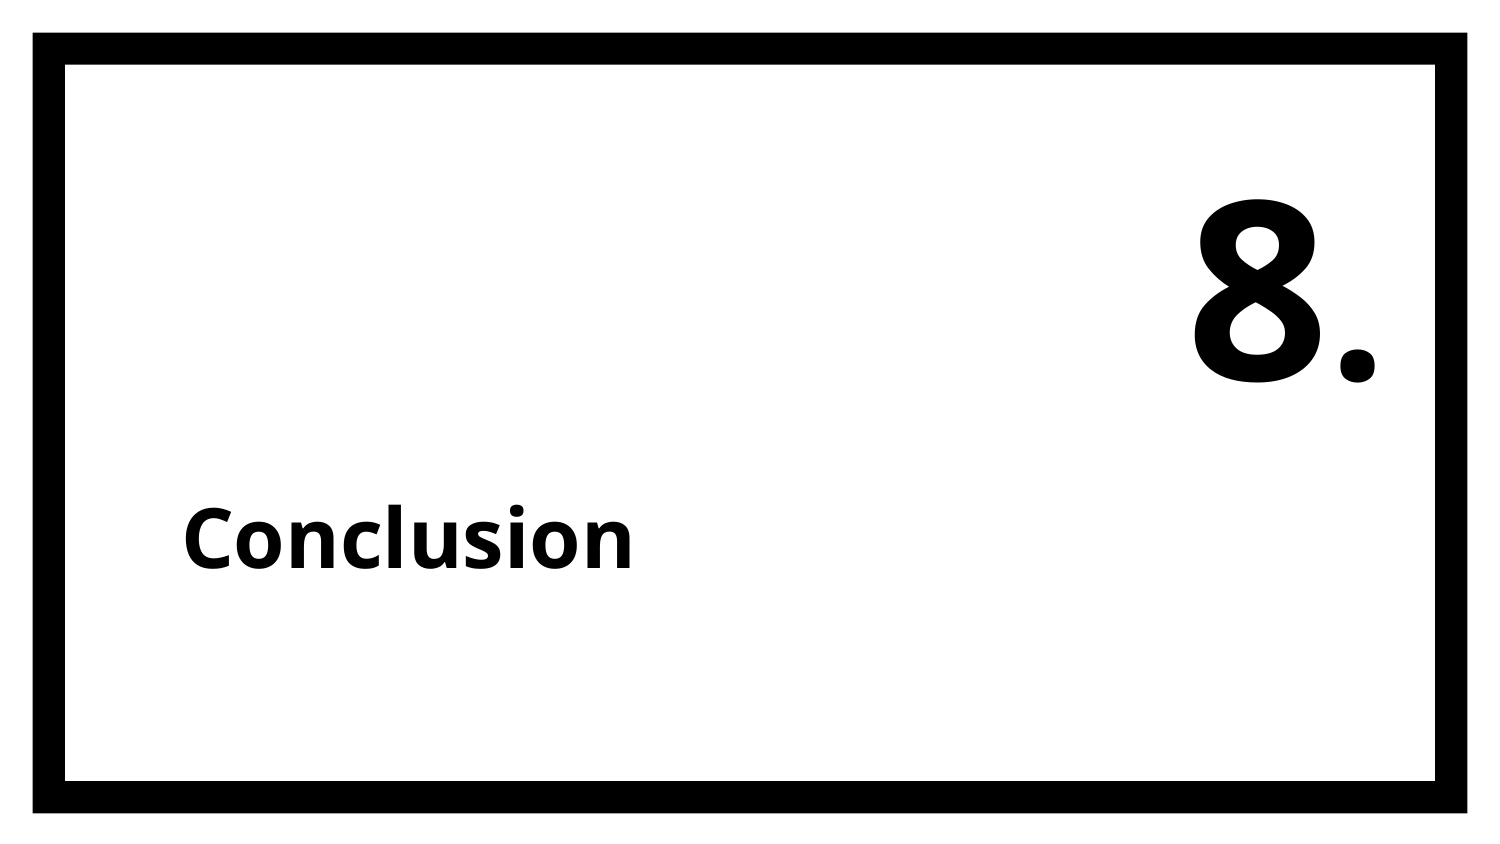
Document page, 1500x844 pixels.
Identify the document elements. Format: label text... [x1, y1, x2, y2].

title Conclusion [166, 409, 979, 600]
text_box 8. [1141, 114, 1402, 396]
